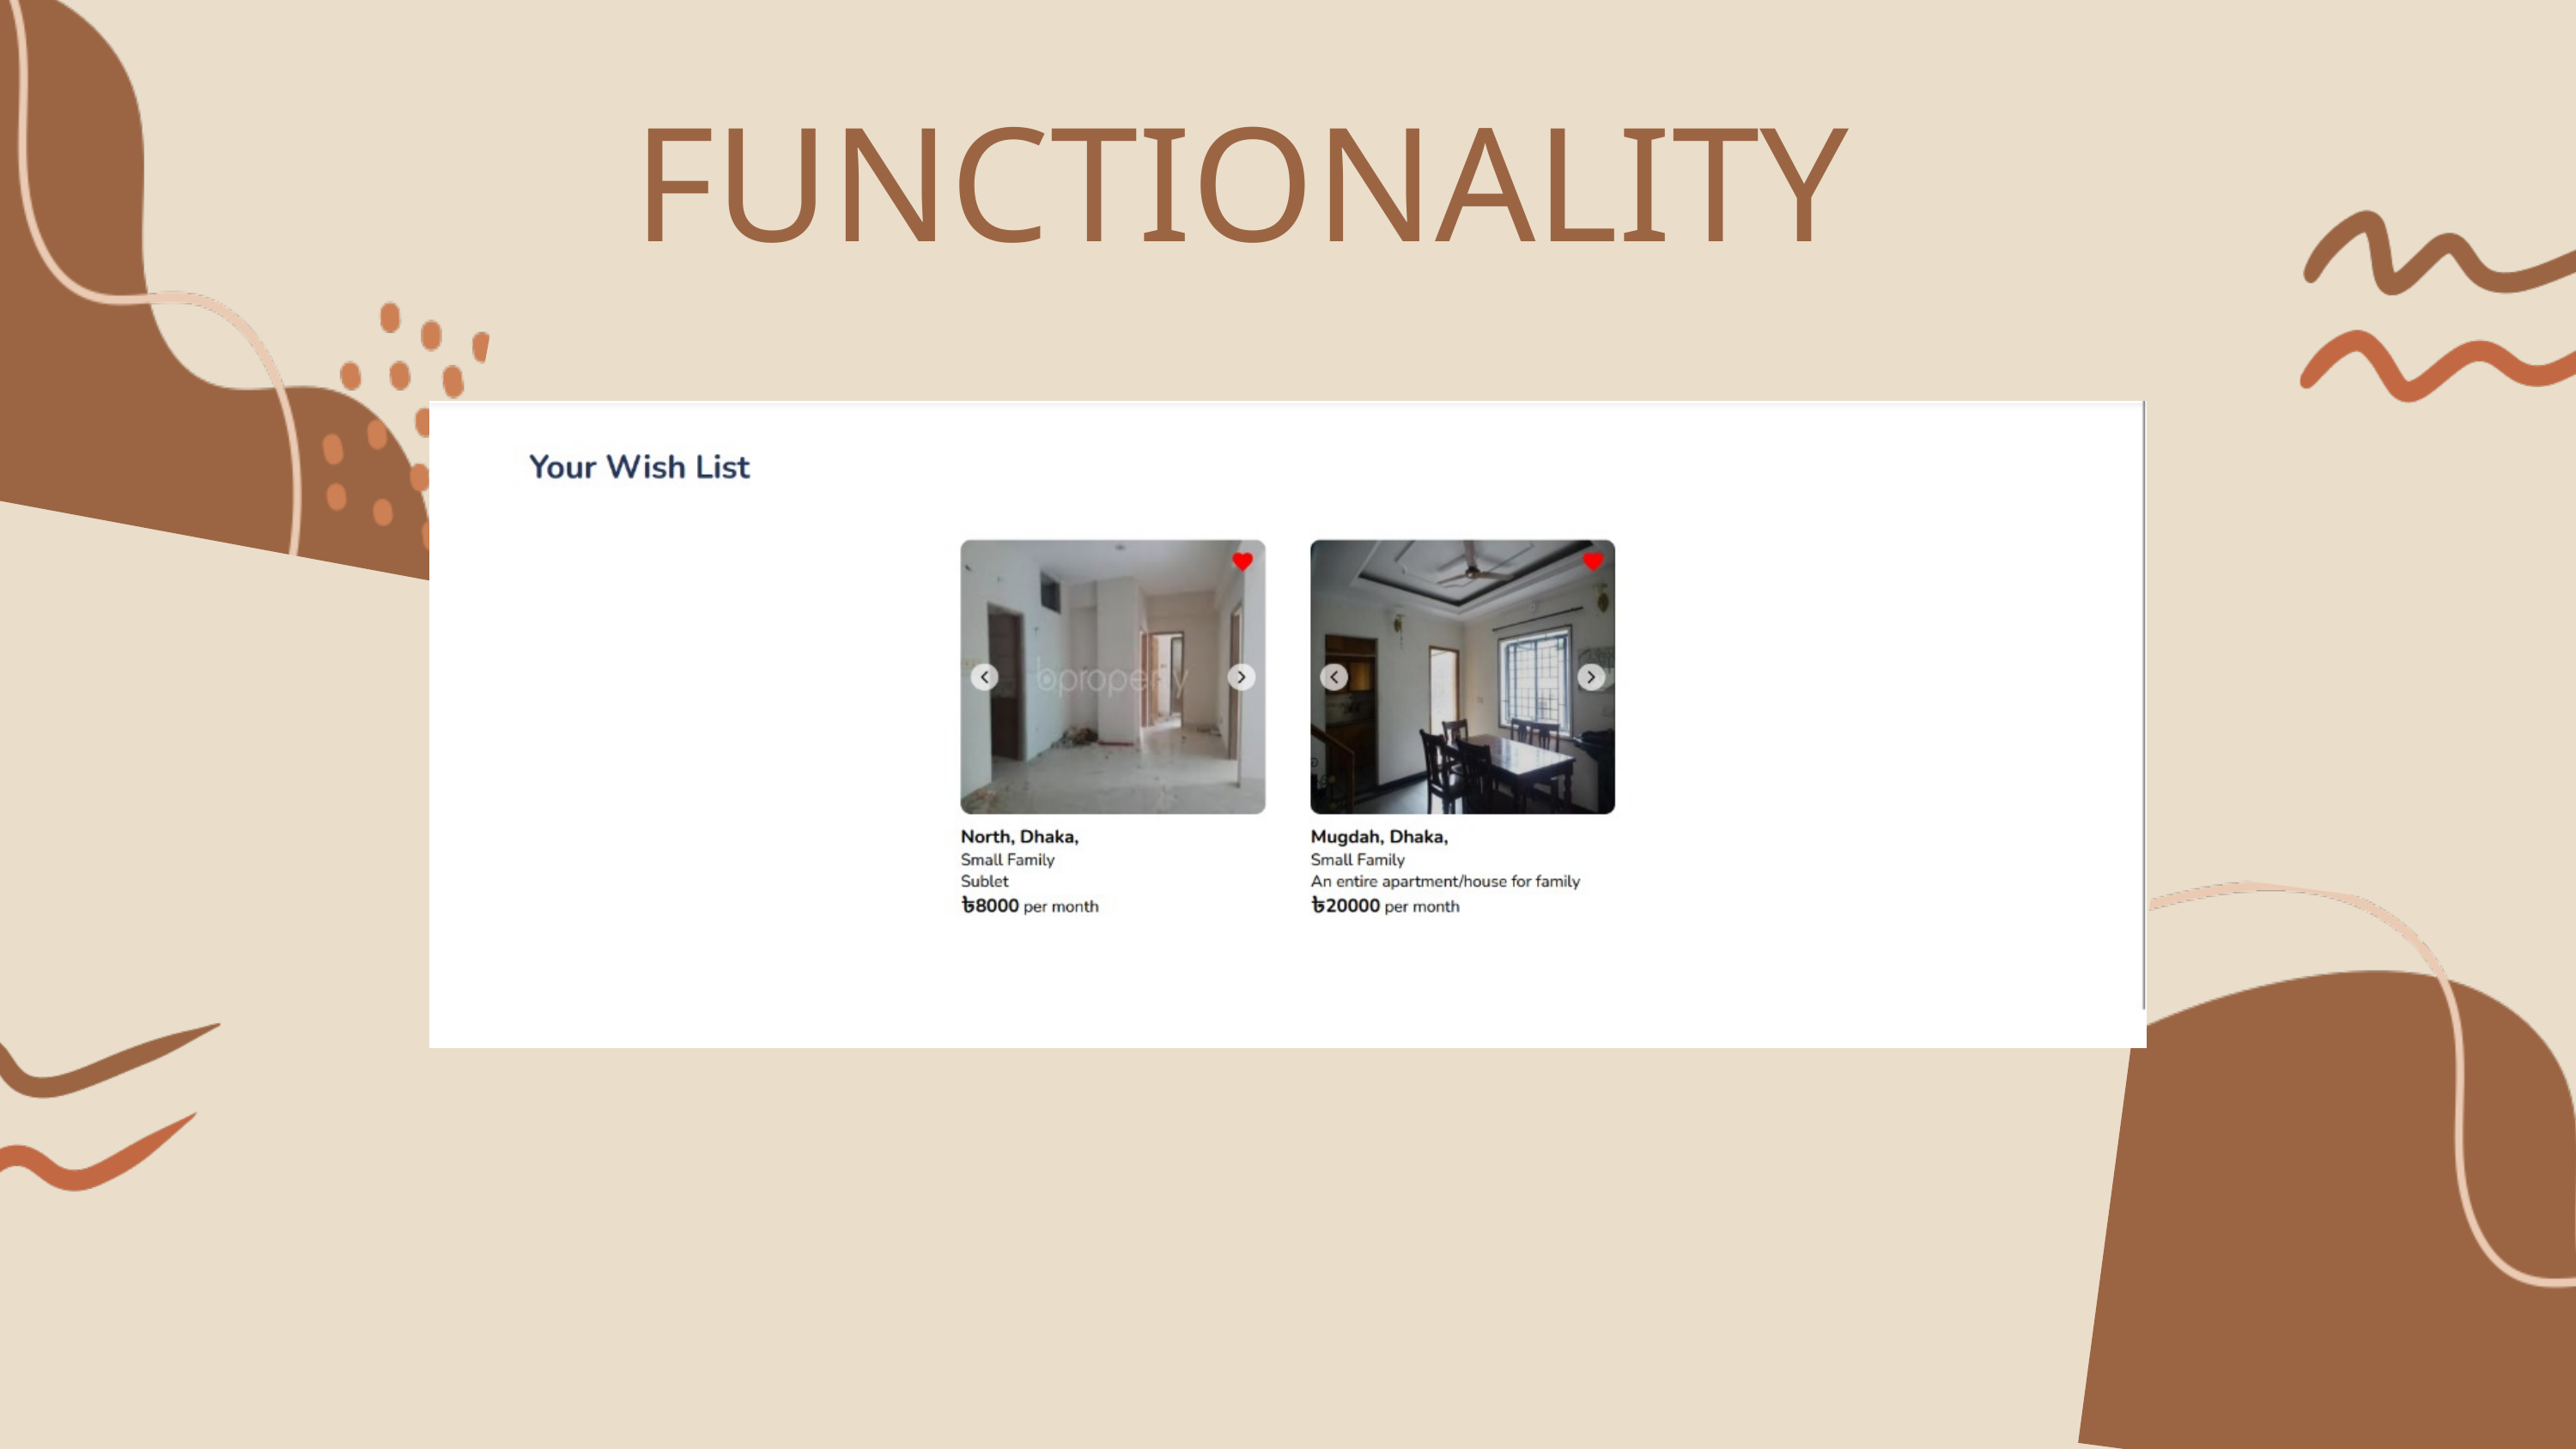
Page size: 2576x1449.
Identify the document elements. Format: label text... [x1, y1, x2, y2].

picture [428, 400, 2148, 1048]
text_box [0, 1013, 222, 1210]
text_box FUNCTIONALITY [633, 106, 1943, 274]
text_box [0, 0, 550, 580]
text_box [2078, 868, 2576, 1449]
text_box [2300, 208, 2576, 406]
